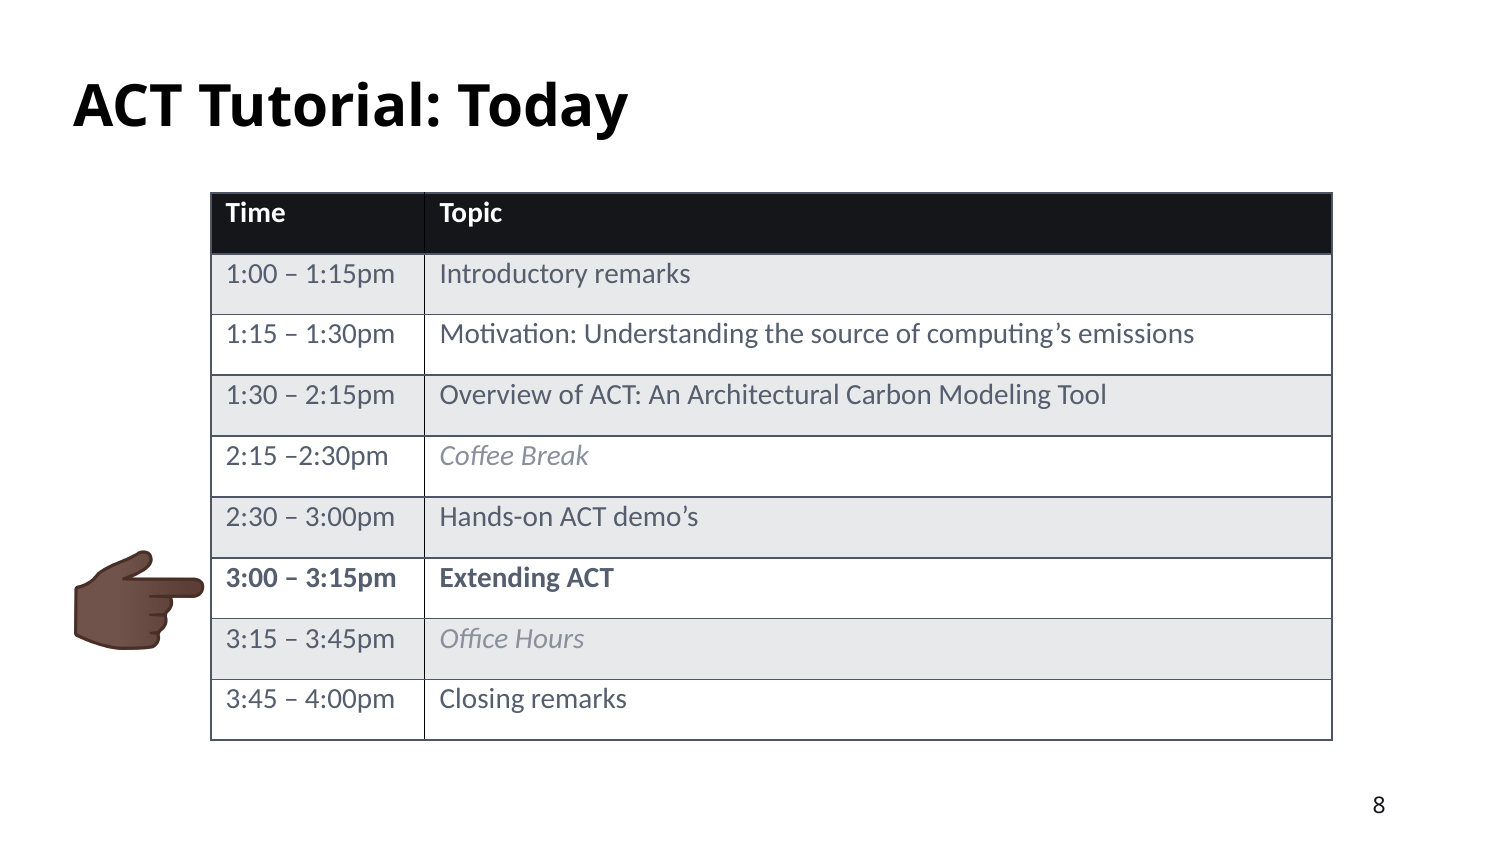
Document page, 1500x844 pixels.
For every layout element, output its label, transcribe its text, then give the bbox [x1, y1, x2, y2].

table_cell Hands-on ACT demo’s [425, 498, 1331, 557]
table_cell Overview of ACT: An Architectural Carbon Modeling Tool [425, 376, 1331, 435]
text_box [276, 224, 1417, 805]
table_cell 1:30 – 2:15pm [212, 376, 424, 435]
table_cell 1:00 – 1:15pm [212, 255, 424, 314]
table_cell 2:15 –2:30pm [212, 437, 424, 496]
table_cell Motivation: Understanding the source of computing’s emissions [425, 315, 1331, 374]
table_cell 3:00 – 3:15pm [216, 559, 424, 618]
table_cell Closing remarks [425, 680, 1331, 739]
table_cell 3:45 – 4:00pm [212, 680, 424, 739]
table_cell Extending ACT [425, 559, 1331, 618]
table_cell 2:30 – 3:00pm [212, 498, 424, 557]
table_cell 3:15 – 3:45pm [212, 619, 424, 679]
picture [67, 527, 211, 672]
table_cell Office Hours [425, 619, 1331, 679]
slide_number 8 [1059, 805, 1397, 827]
table_cell Introductory remarks [425, 255, 1331, 314]
table_header Topic [425, 194, 1331, 253]
table_cell 1:15 – 1:30pm [212, 315, 424, 374]
table_header Time [212, 194, 424, 253]
title ACT Tutorial: Today [61, 74, 1356, 141]
table_cell Coffee Break [425, 437, 1331, 496]
